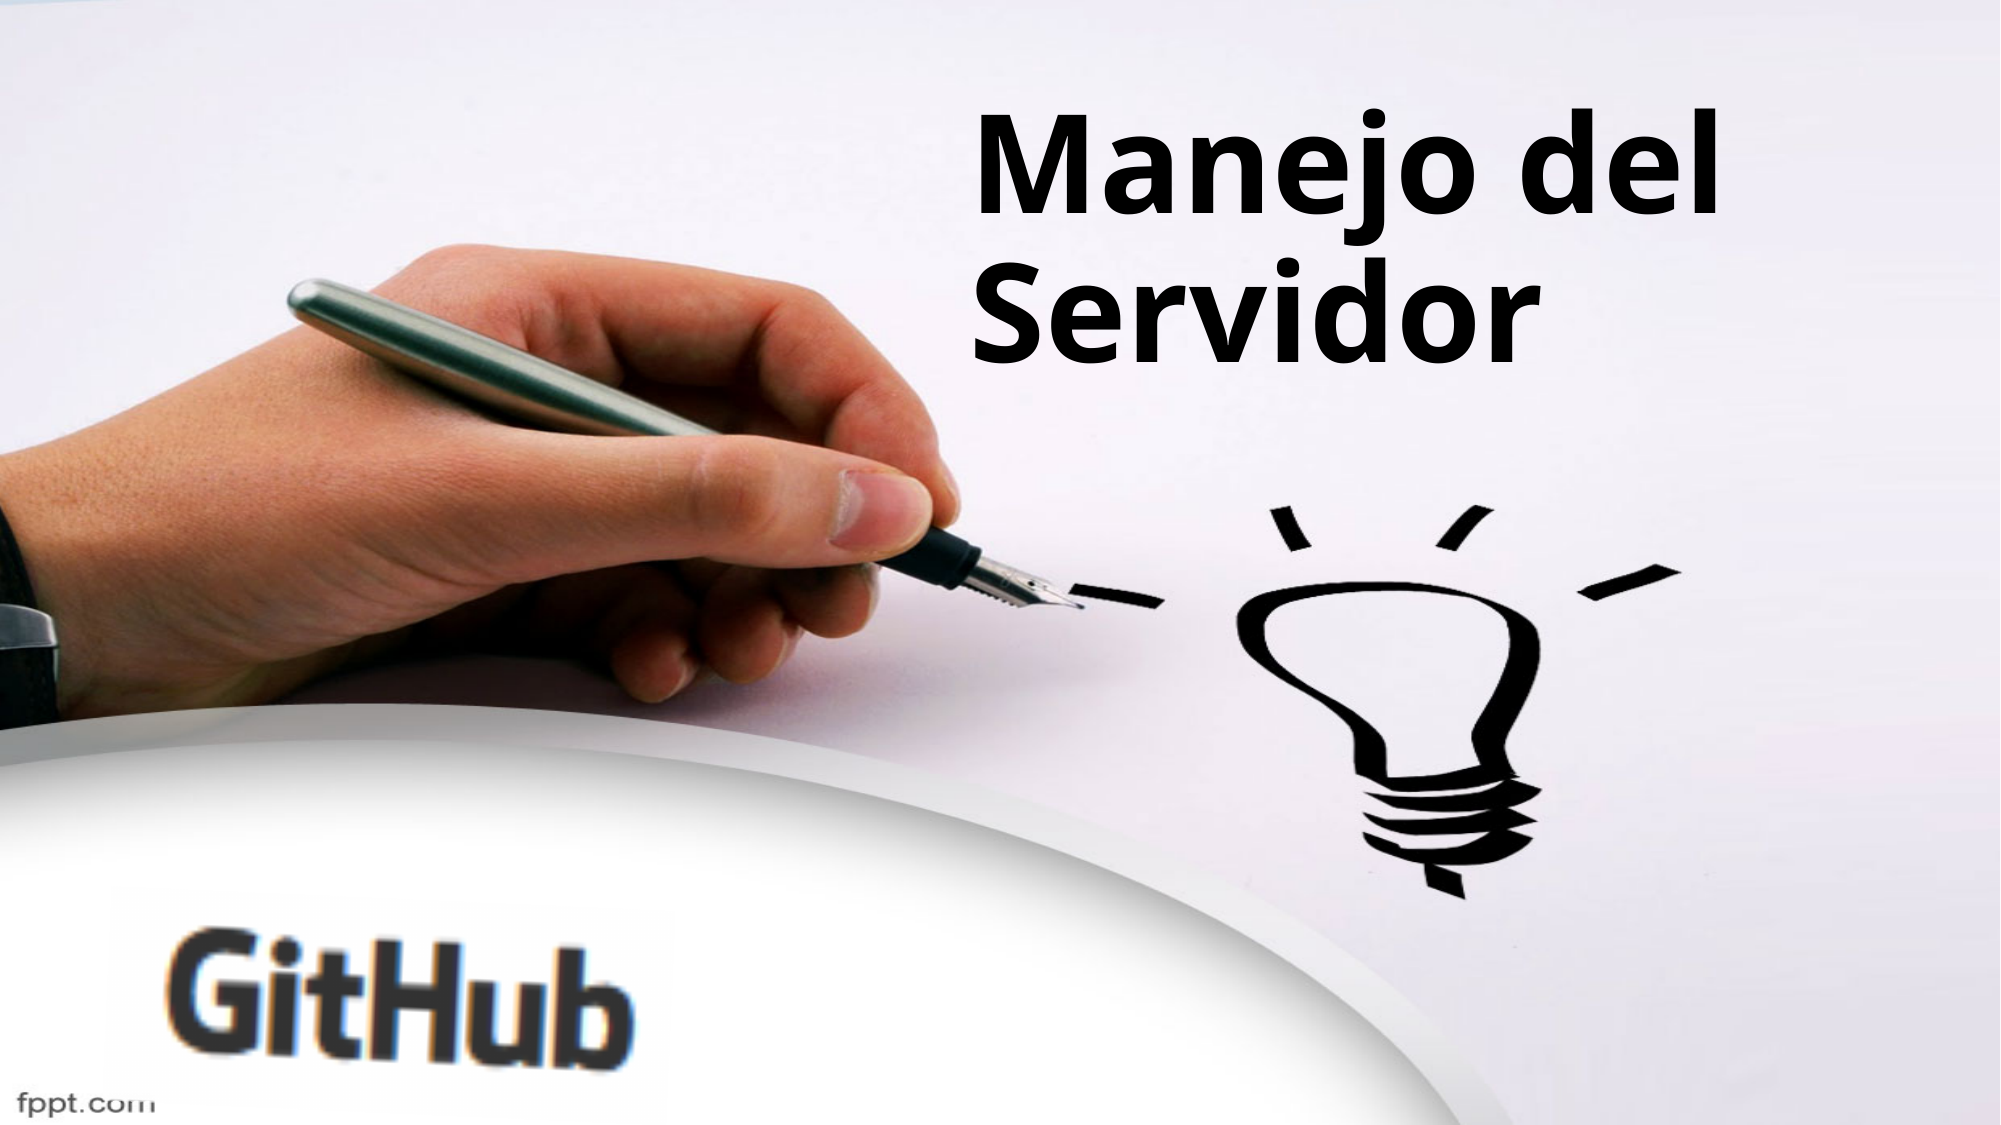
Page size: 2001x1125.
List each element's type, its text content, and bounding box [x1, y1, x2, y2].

picture [0, 0, 2001, 1125]
text_box Manejo del Servidor [955, 87, 1950, 305]
